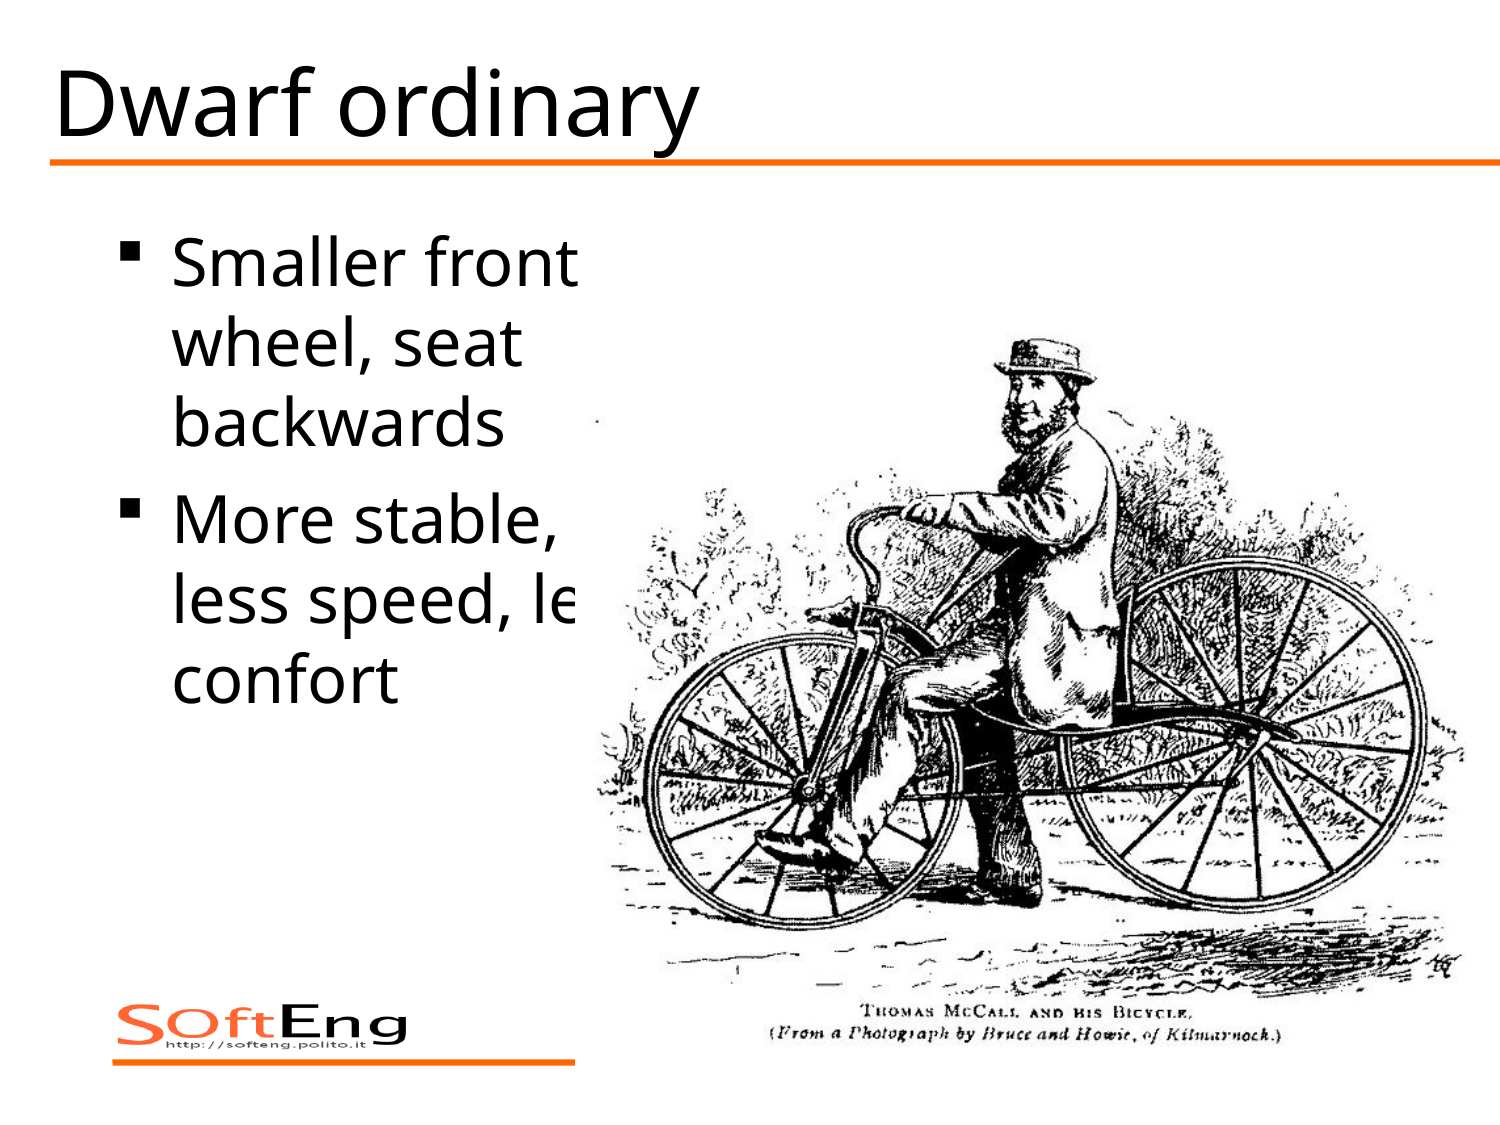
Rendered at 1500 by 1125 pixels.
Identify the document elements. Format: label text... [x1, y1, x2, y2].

picture [112, 1000, 413, 1056]
title Dwarf ordinary [37, 24, 1450, 175]
list Smaller front wheel, seat backwards More stable, less speed, less confort [99, 212, 668, 1000]
picture [574, 290, 1500, 1078]
